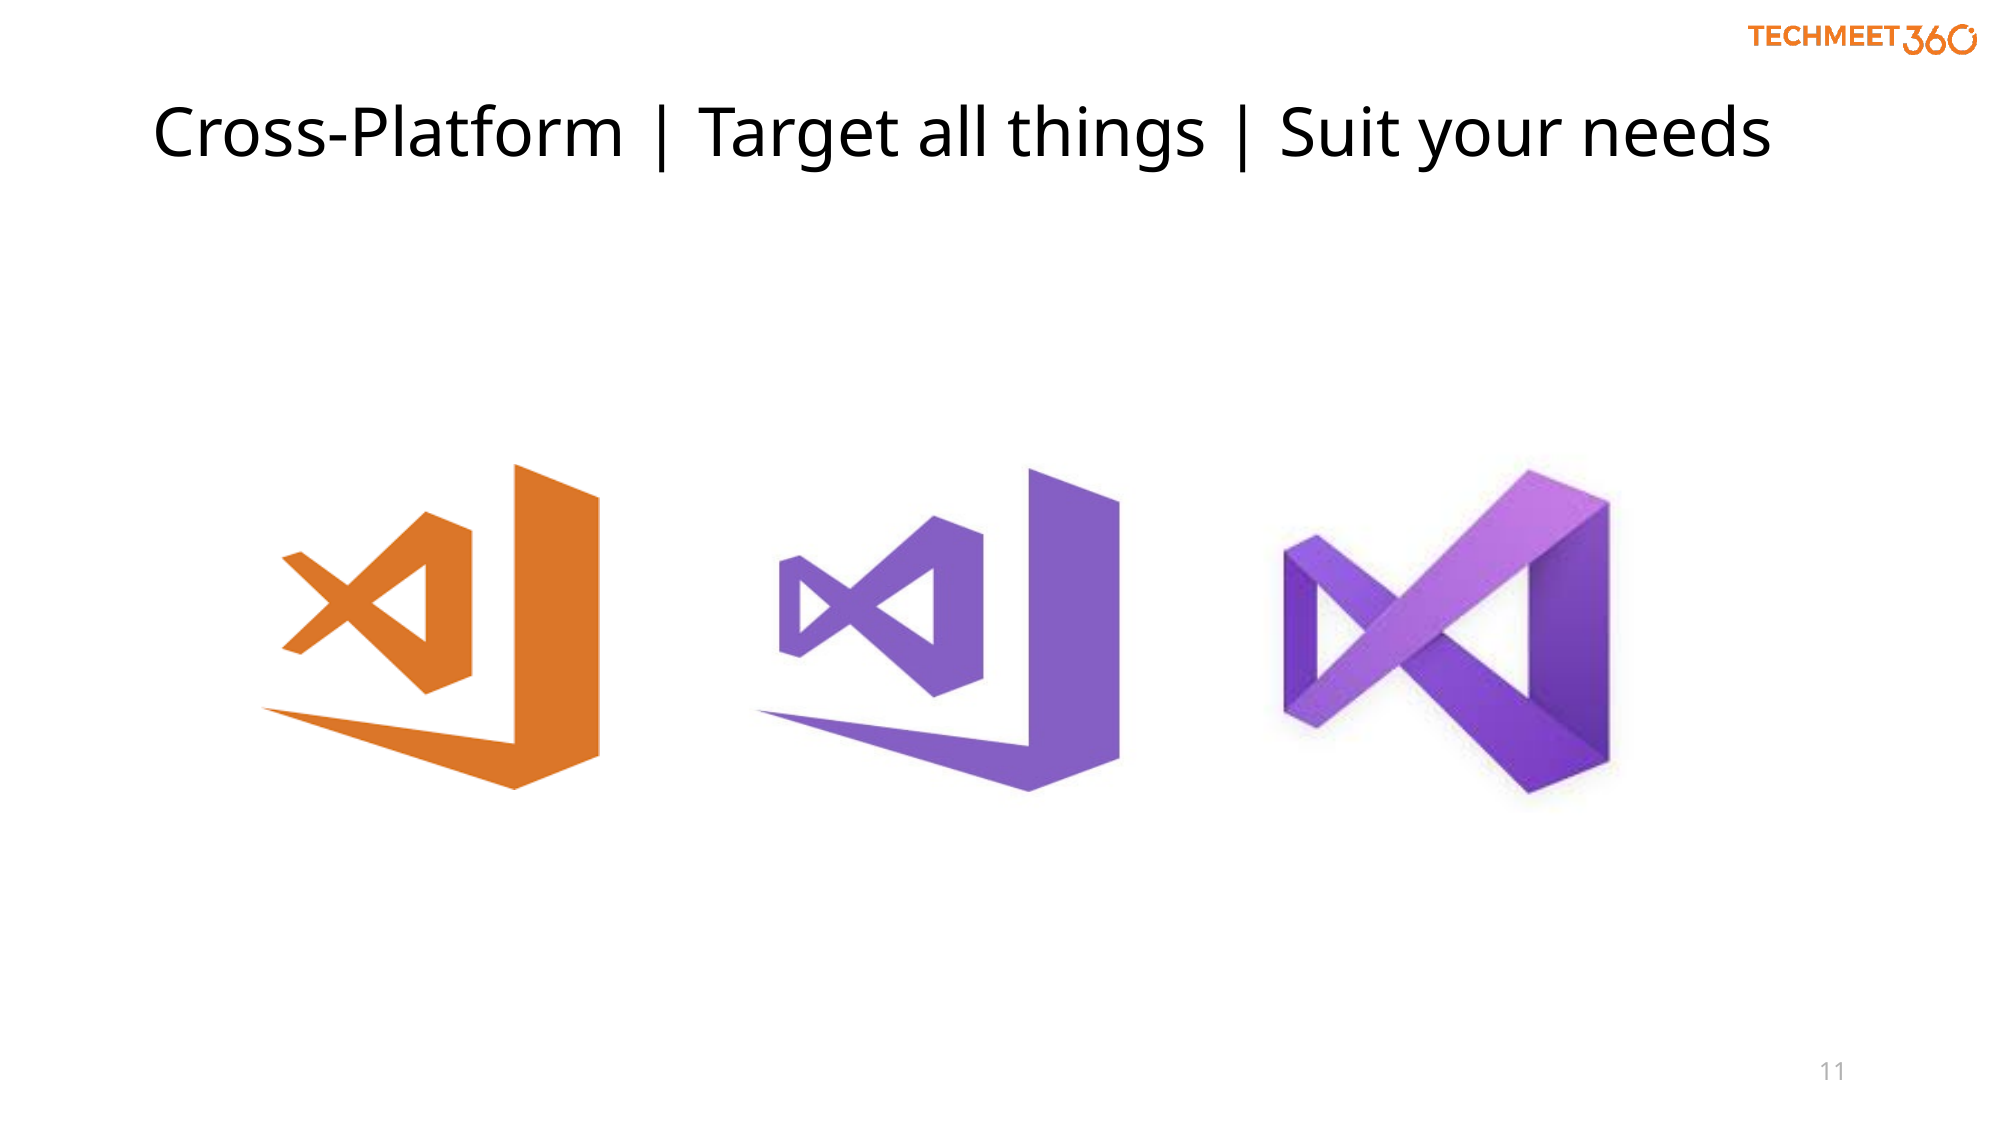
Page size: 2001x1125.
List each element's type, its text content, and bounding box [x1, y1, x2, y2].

picture [260, 464, 600, 790]
picture [1748, 24, 1977, 55]
picture [727, 423, 1158, 816]
title Cross-Platform | Target all things | Suit your needs [137, 59, 1863, 209]
slide_number 11 [1412, 1042, 1863, 1103]
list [1157, 420, 1736, 853]
